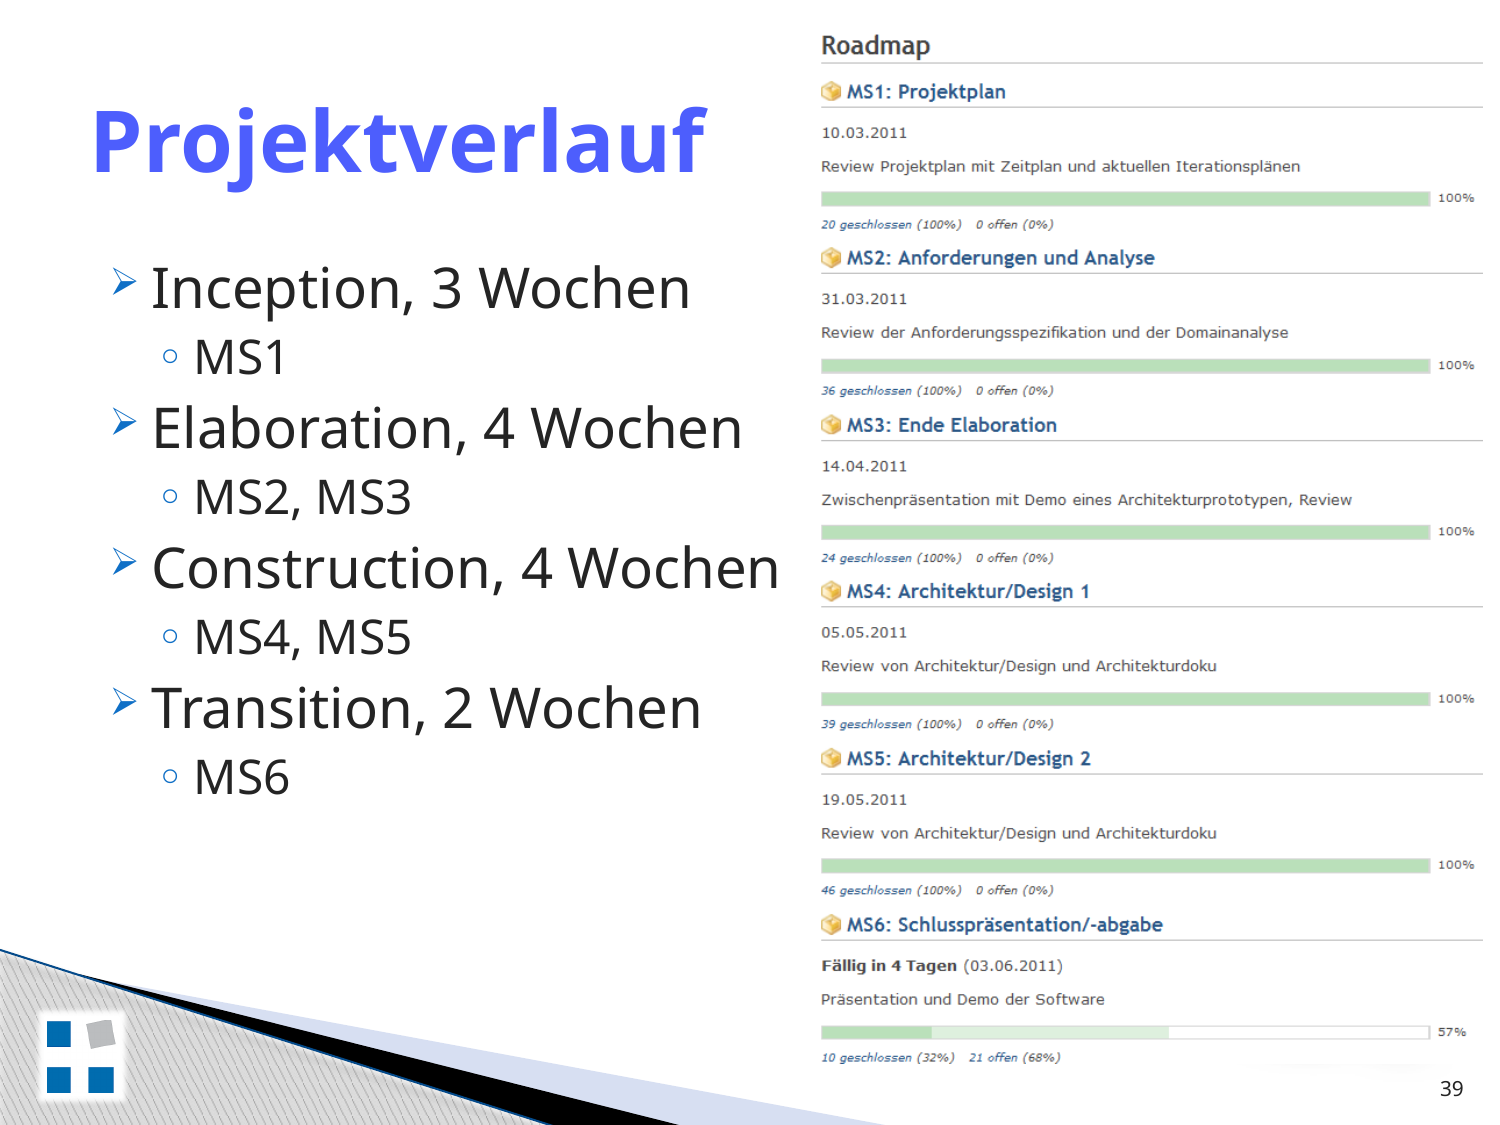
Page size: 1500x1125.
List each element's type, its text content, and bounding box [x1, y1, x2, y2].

picture [47, 1020, 117, 1093]
picture [812, 30, 1483, 1064]
slide_number 39 [1418, 1074, 1479, 1112]
title Projektverlauf [75, 45, 806, 233]
list Inception, 3 Wochen MS1 Elaboration, 4 Wochen MS2, MS3 Construction, 4 Wochen MS4, MS5 Transition, 2 Wochen MS6 [76, 245, 806, 988]
